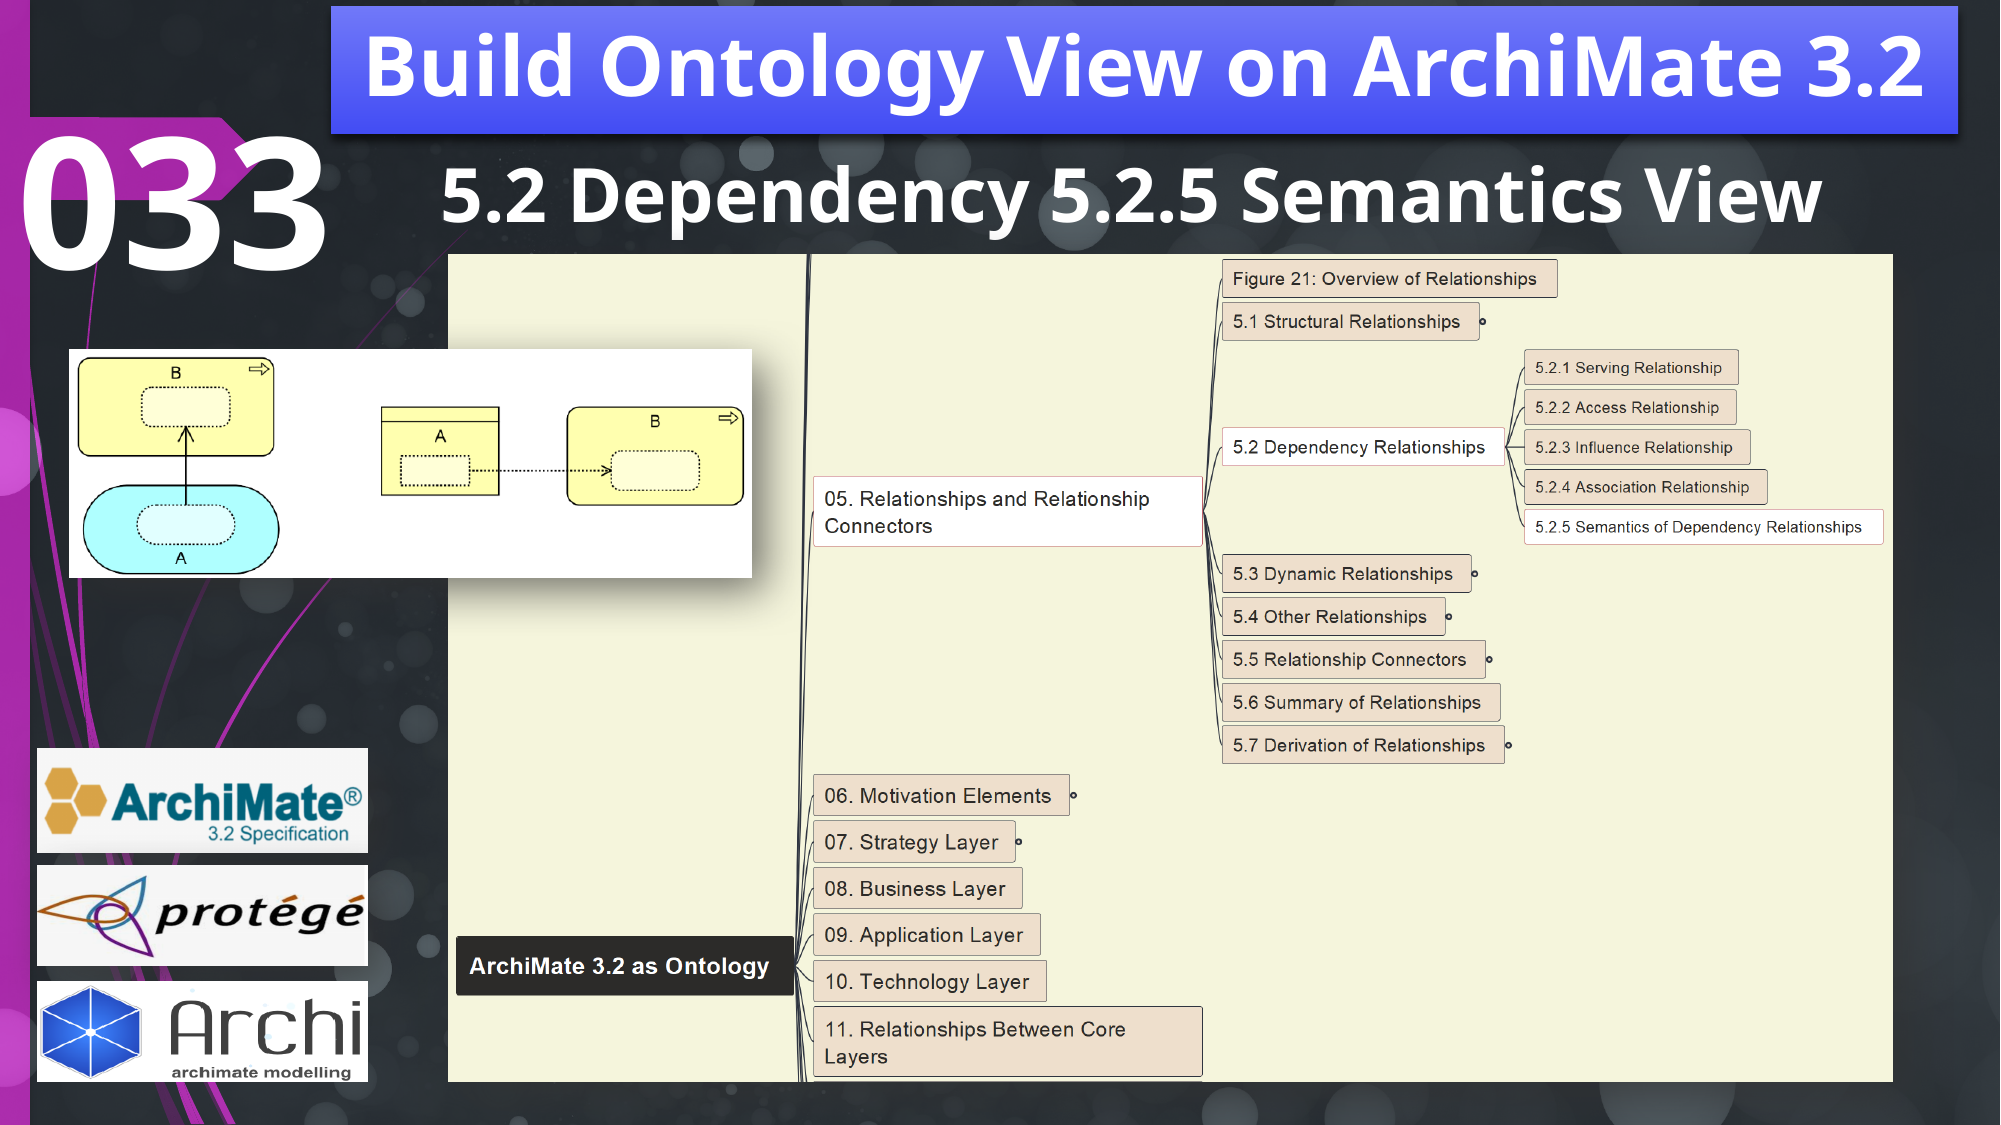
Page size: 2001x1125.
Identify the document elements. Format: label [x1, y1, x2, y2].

picture [0, 0, 2000, 1125]
list [448, 254, 1893, 1082]
